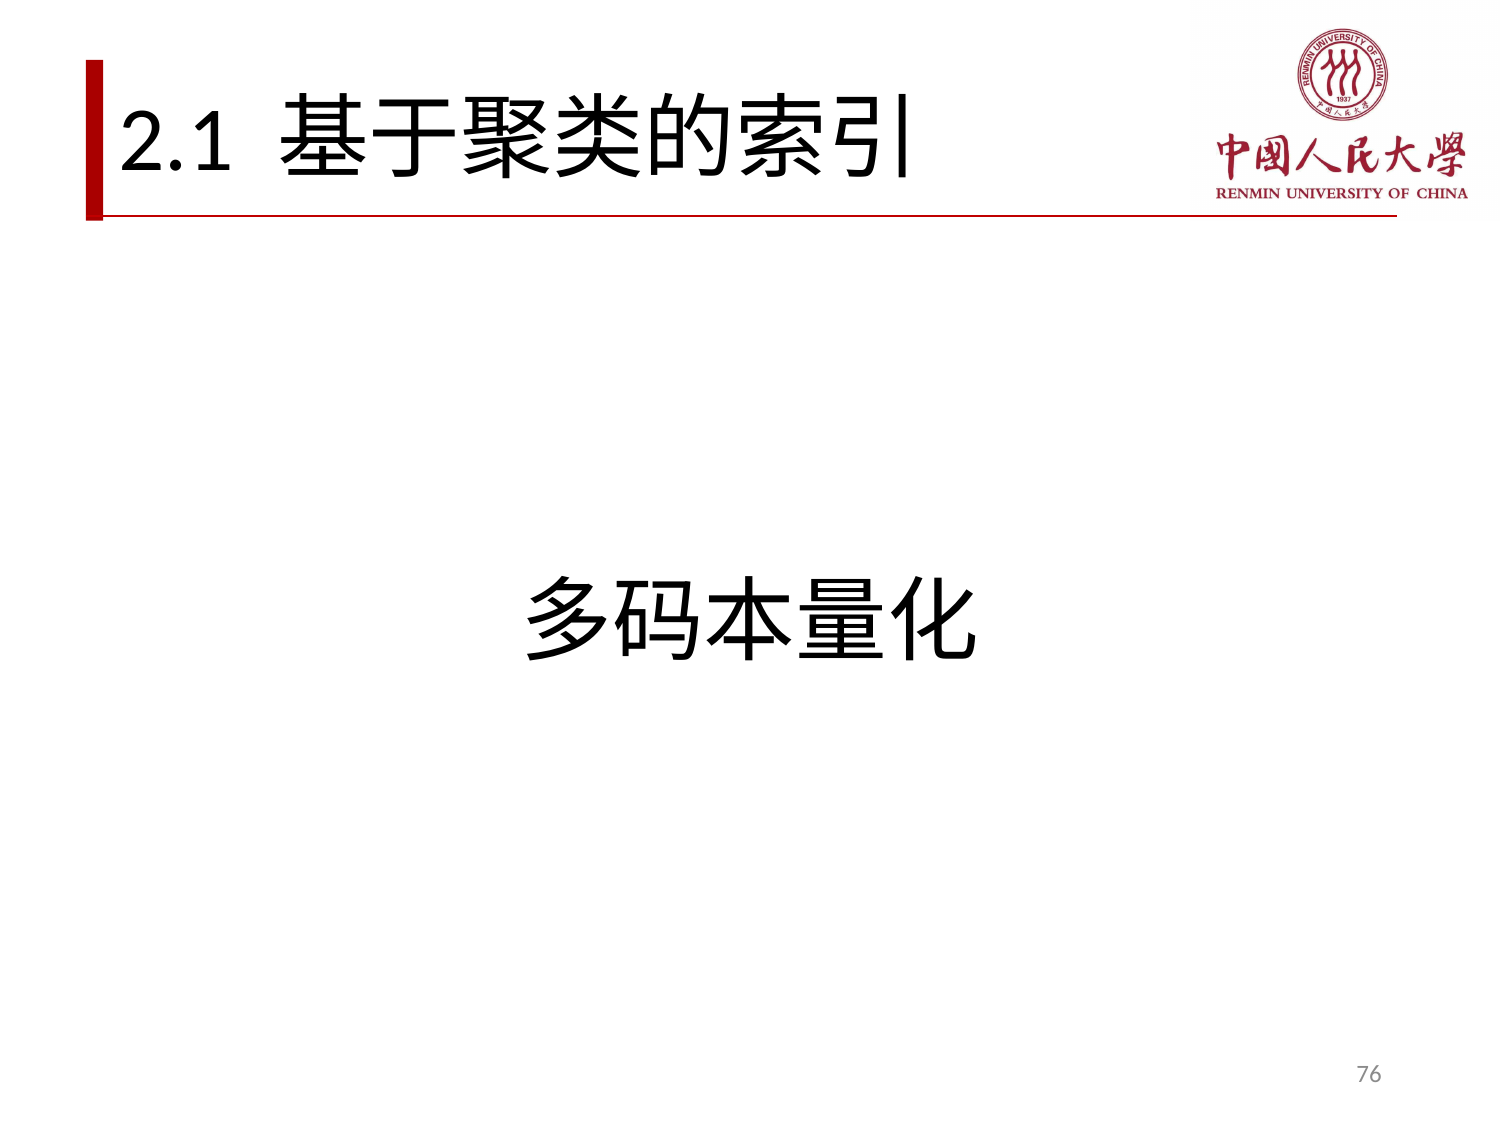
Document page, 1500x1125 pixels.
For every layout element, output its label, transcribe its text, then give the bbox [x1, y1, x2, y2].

list 多码本量化 [103, 233, 1397, 1014]
picture [1190, 0, 1500, 221]
title 2.1 基于聚类的索引 [103, 59, 1397, 221]
slide_number 76 [1059, 1042, 1397, 1103]
